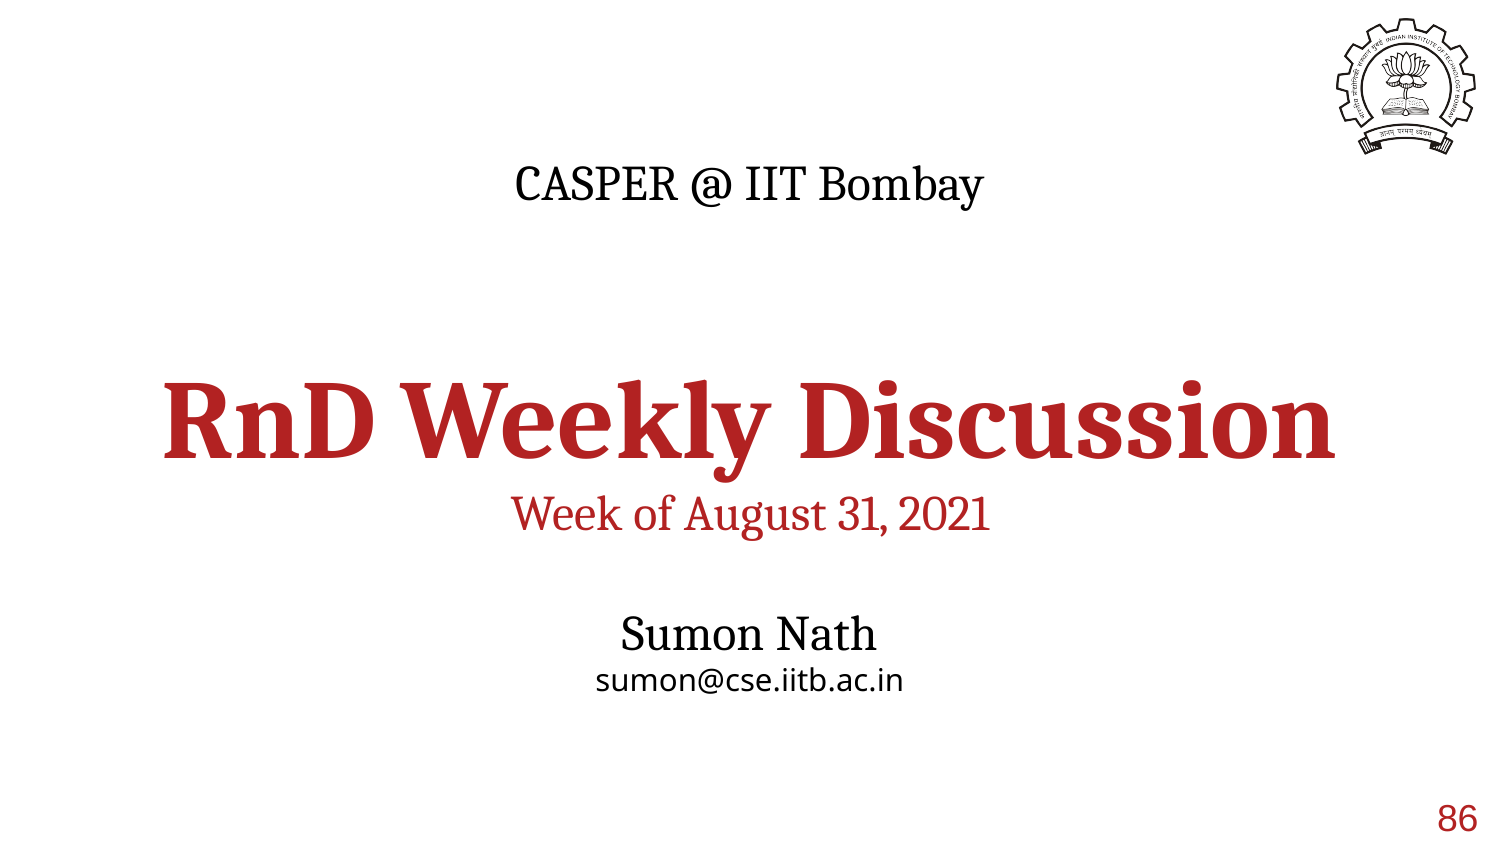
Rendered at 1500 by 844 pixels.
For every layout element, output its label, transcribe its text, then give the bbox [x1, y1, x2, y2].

title CASPER @ IIT Bombay RnD Weekly Discussion Week of August 31, 2021 Sumon Nath sumon@cse.iitb.ac.in [51, 69, 1449, 780]
slide_number 86 [1403, 779, 1494, 844]
picture [1336, 18, 1476, 155]
